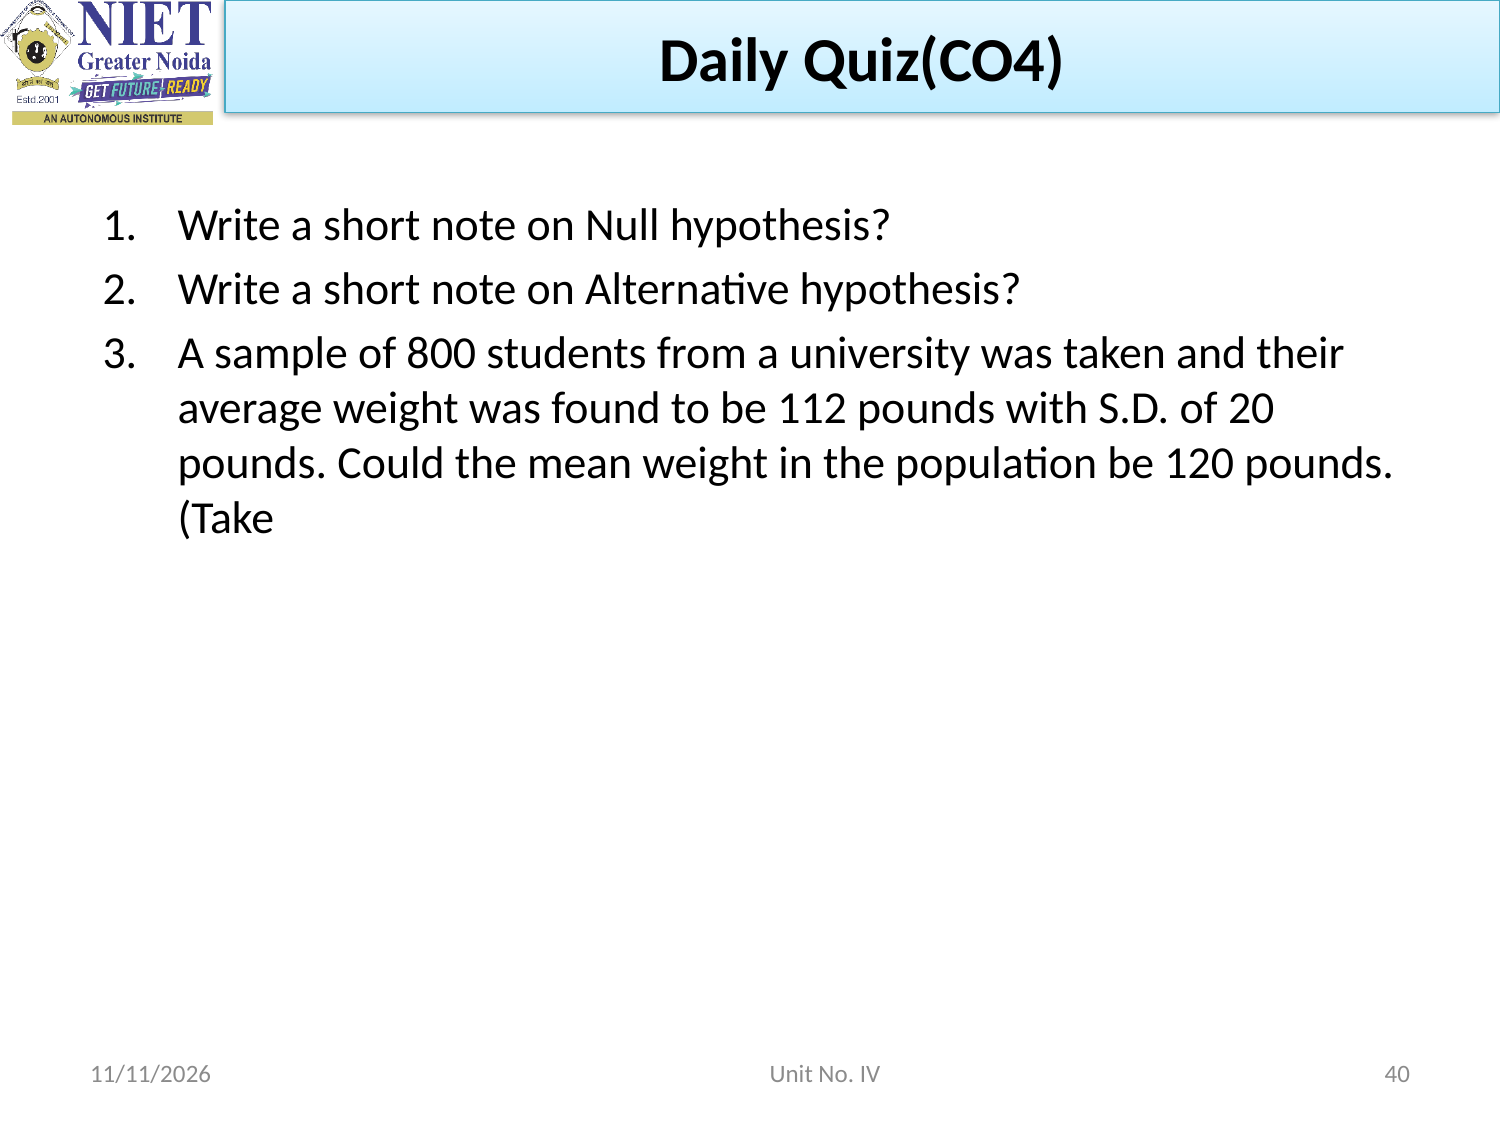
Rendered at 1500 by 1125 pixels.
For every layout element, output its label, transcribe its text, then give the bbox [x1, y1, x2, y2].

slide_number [75, 1042, 412, 1103]
picture [0, 0, 213, 125]
footer Unit No. IV [412, 1042, 1074, 1103]
slide_number 40 [1074, 1042, 1425, 1103]
text_box Daily Quiz(CO4) [224, 0, 1500, 113]
